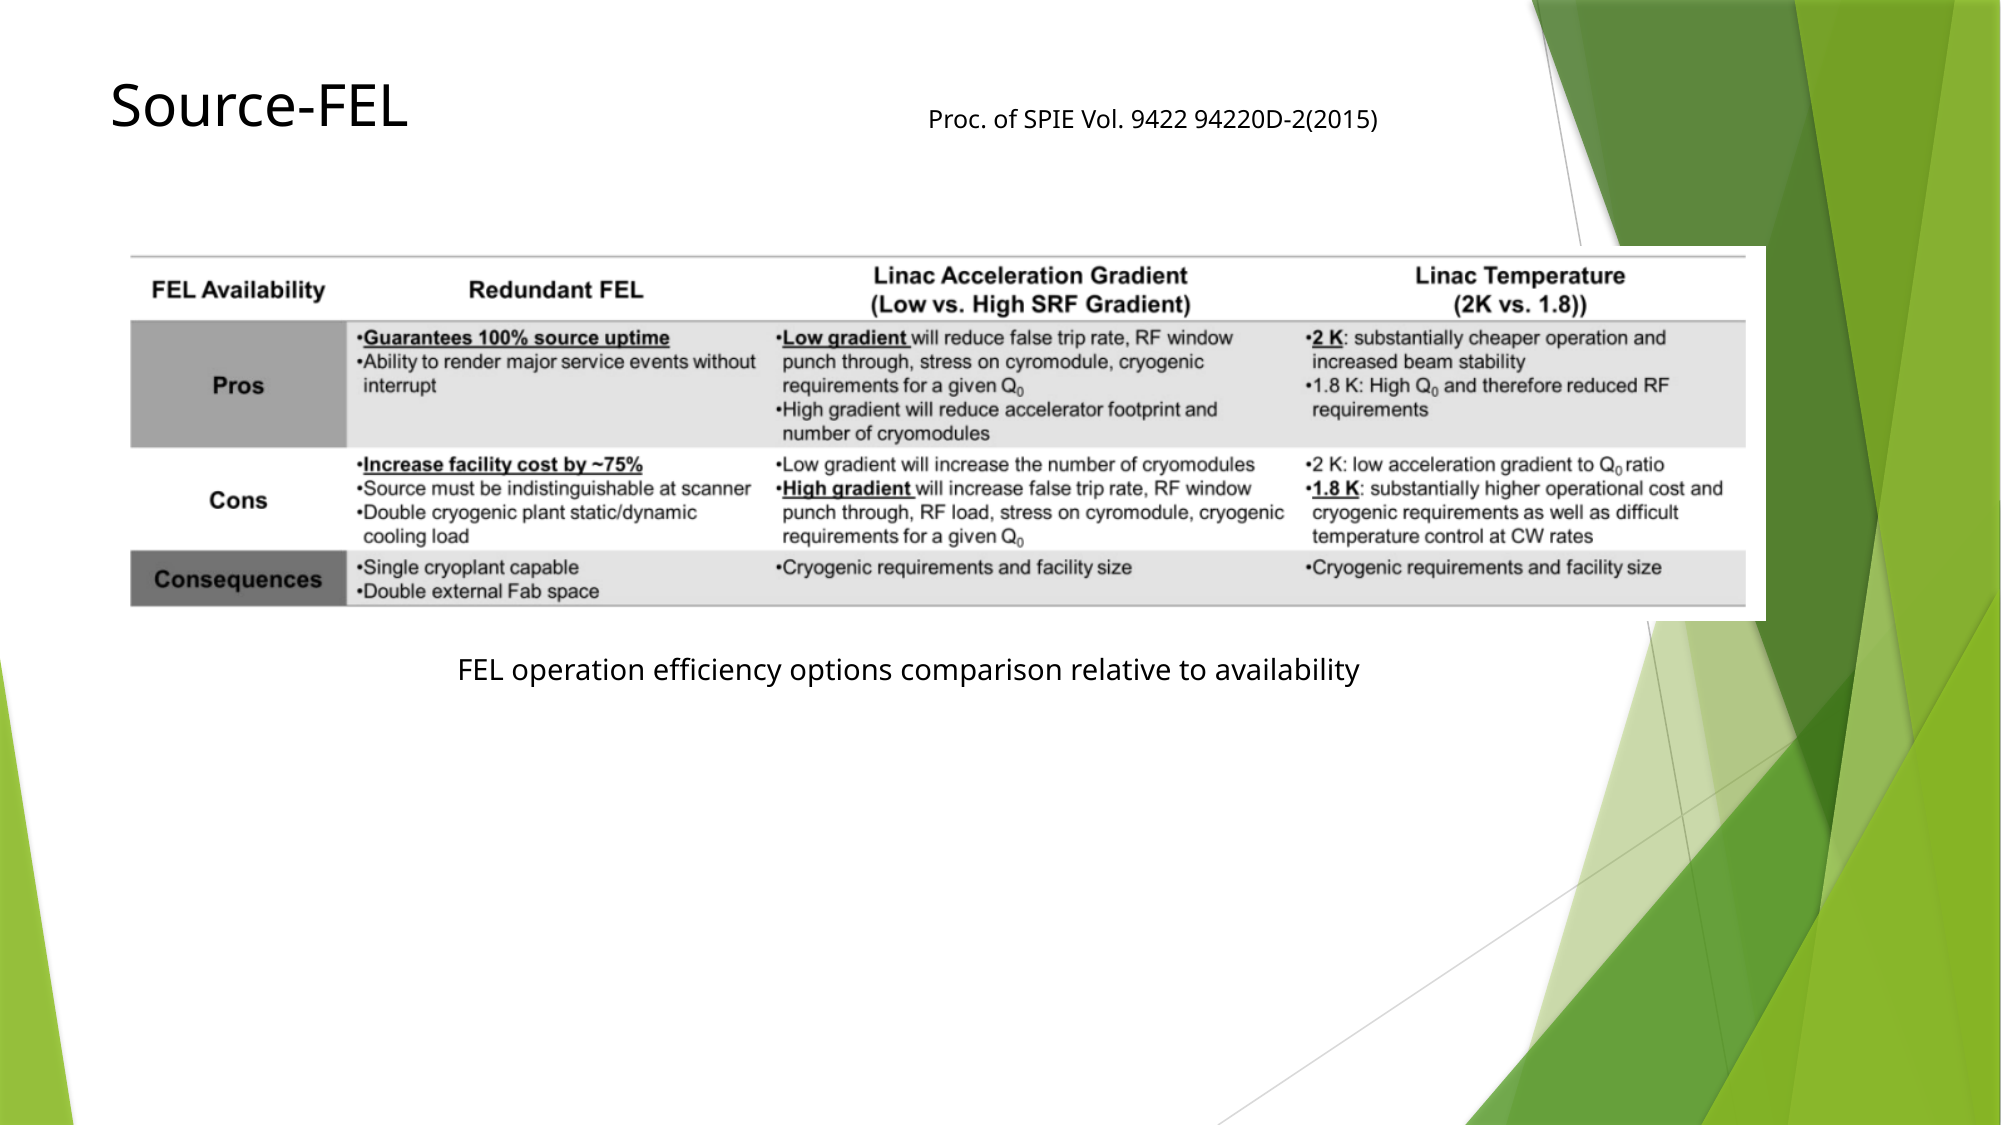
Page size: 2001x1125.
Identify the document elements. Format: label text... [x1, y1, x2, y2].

text_box FEL operation efficiency options comparison relative to availability [442, 643, 1443, 694]
title Source-FEL [95, 61, 1506, 278]
text_box Proc. of SPIE Vol. 9422 94220D-2(2015) [913, 96, 1394, 141]
picture [118, 246, 1767, 621]
